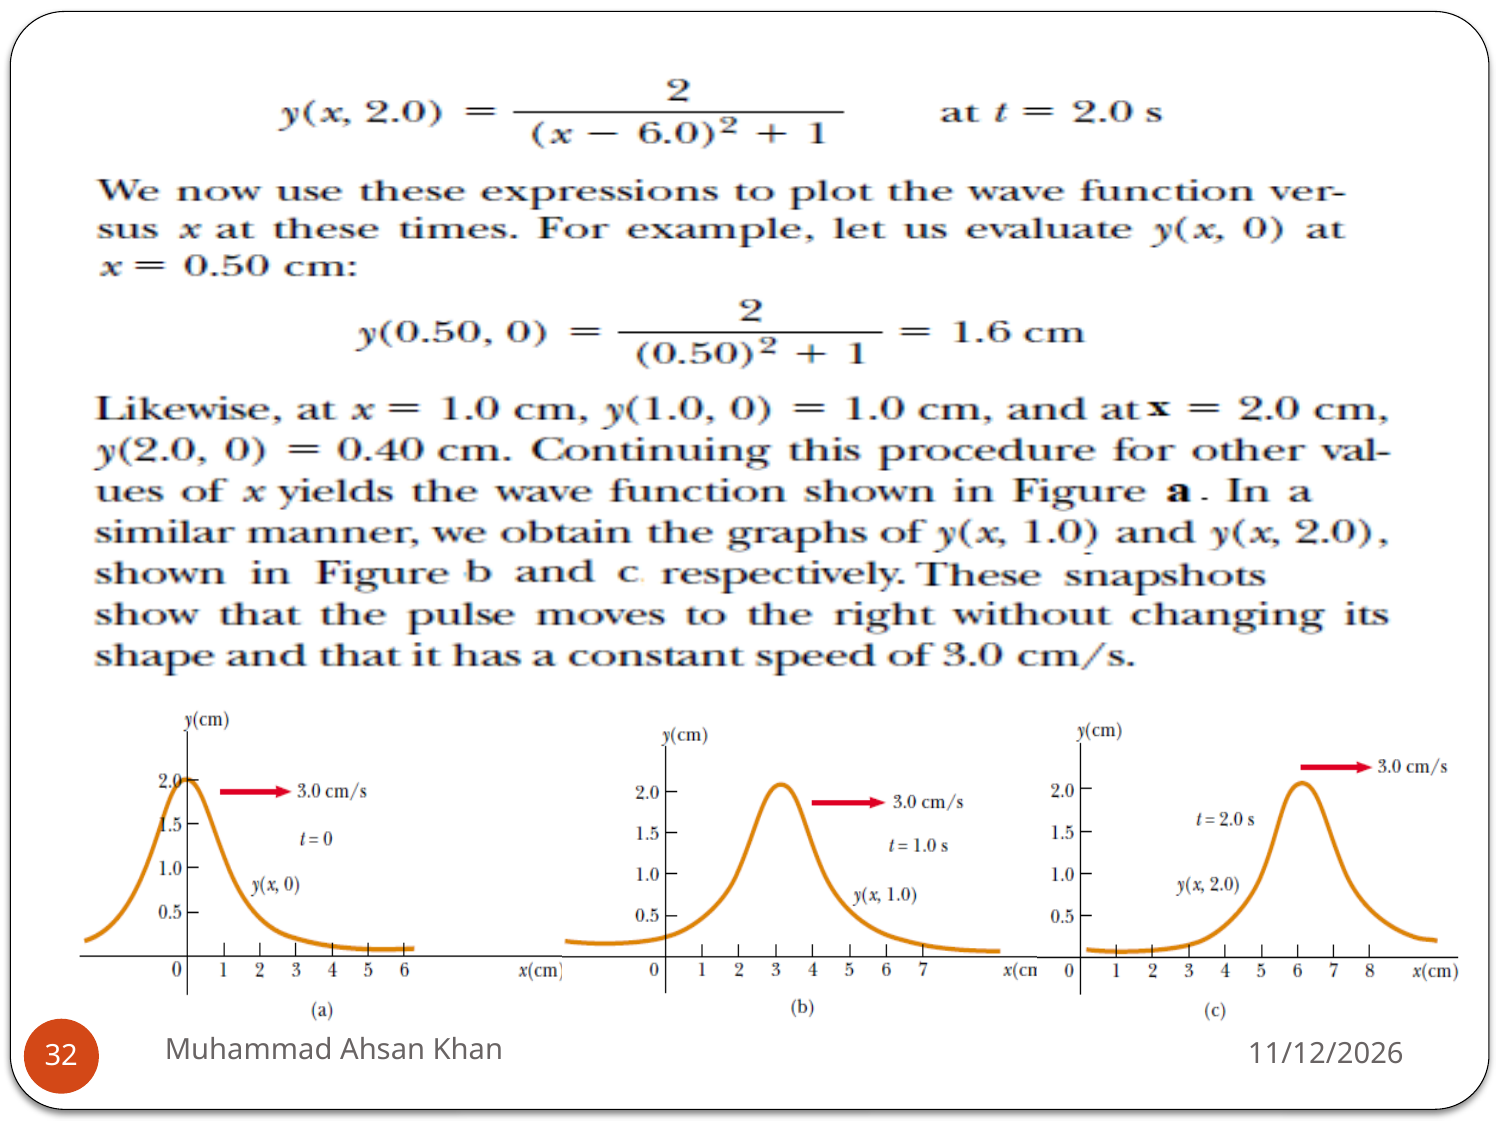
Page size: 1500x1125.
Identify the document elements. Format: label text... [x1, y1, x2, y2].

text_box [74, 699, 1463, 1030]
slide_number 32 [23, 1018, 99, 1094]
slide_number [1012, 1039, 1419, 1094]
footer Muhammad Ahsan Khan [150, 1039, 800, 1088]
picture [87, 74, 1401, 684]
